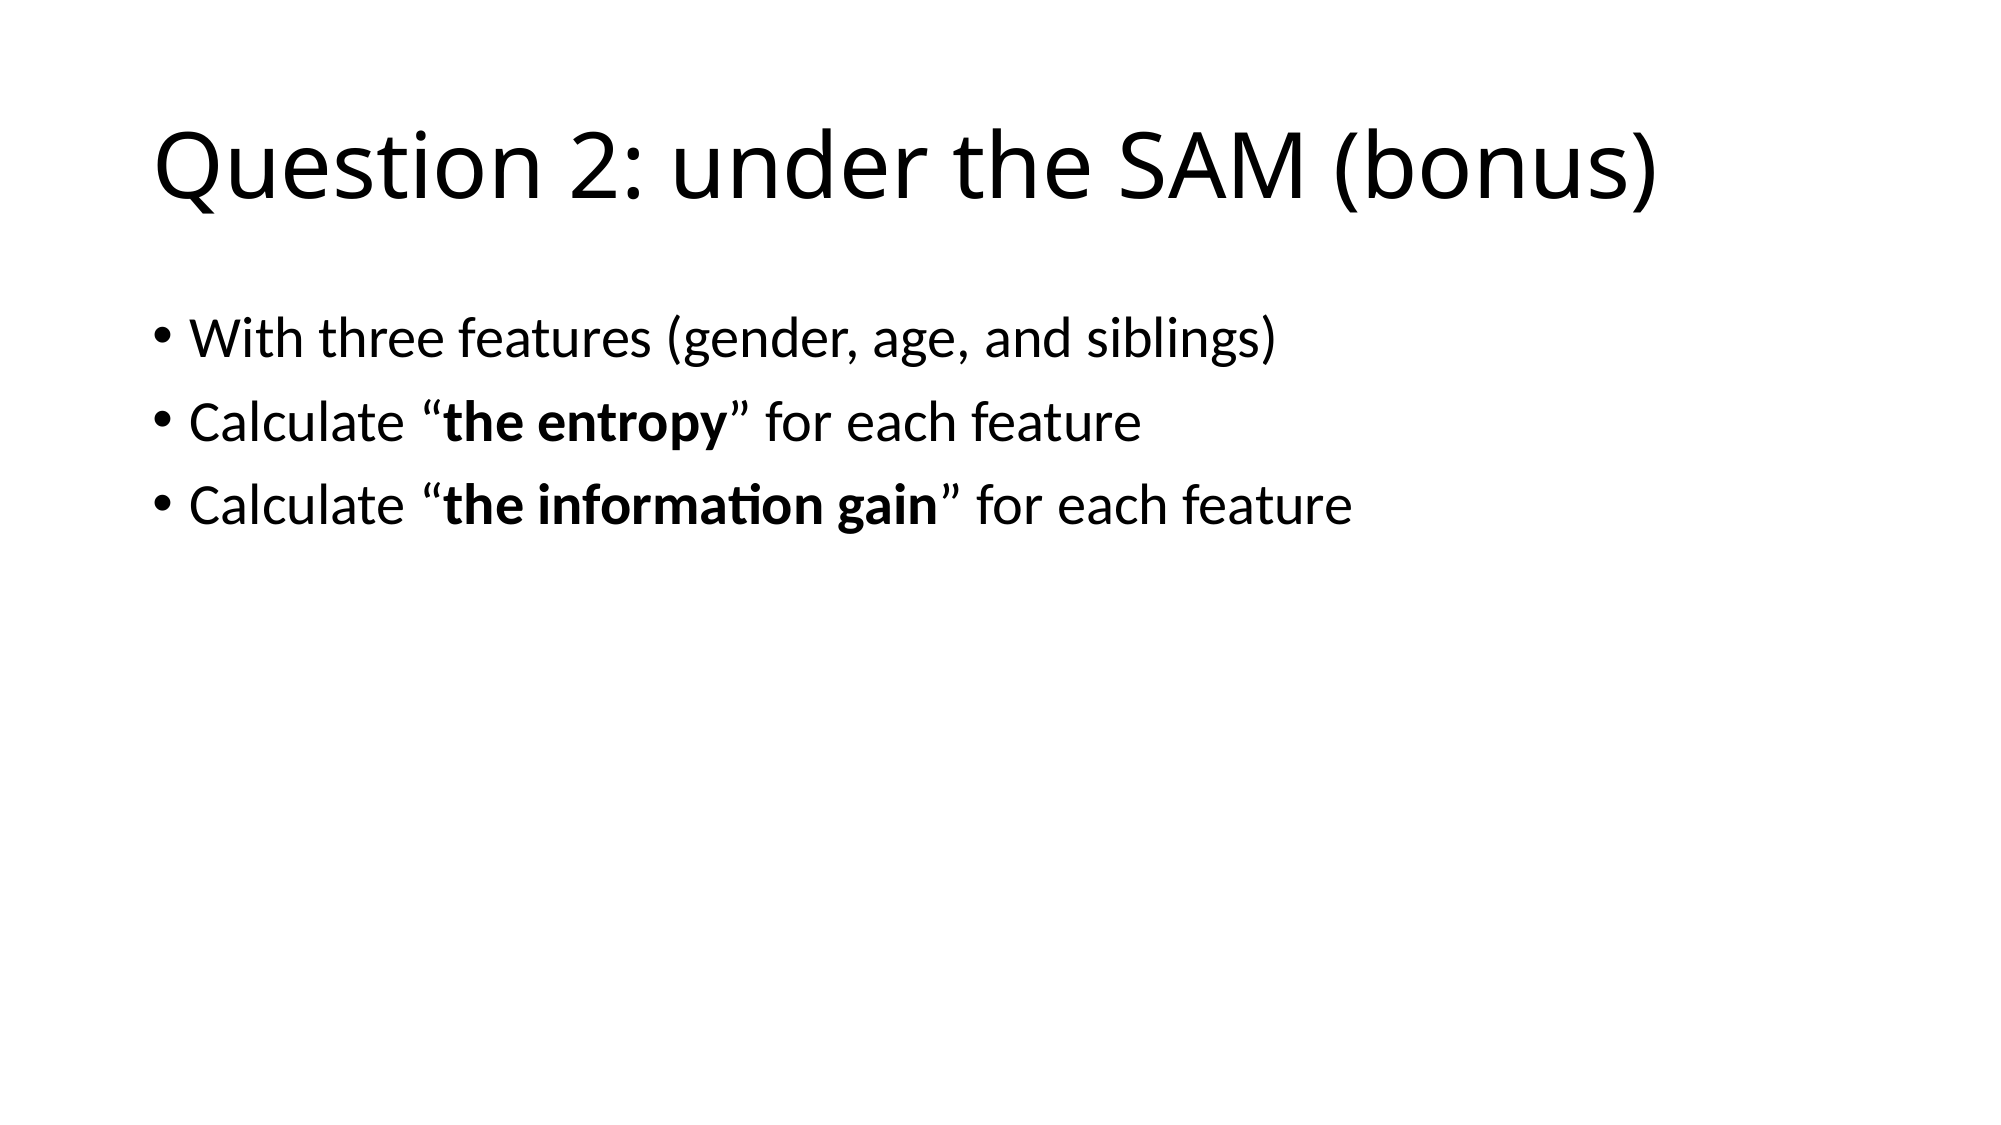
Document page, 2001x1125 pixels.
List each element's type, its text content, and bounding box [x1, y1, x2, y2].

list With three features (gender, age, and siblings) Calculate “the entropy” for each feature Calculate “the information gain” for each feature [137, 299, 1863, 1014]
title Question 2: under the SAM (bonus) [137, 59, 1863, 278]
